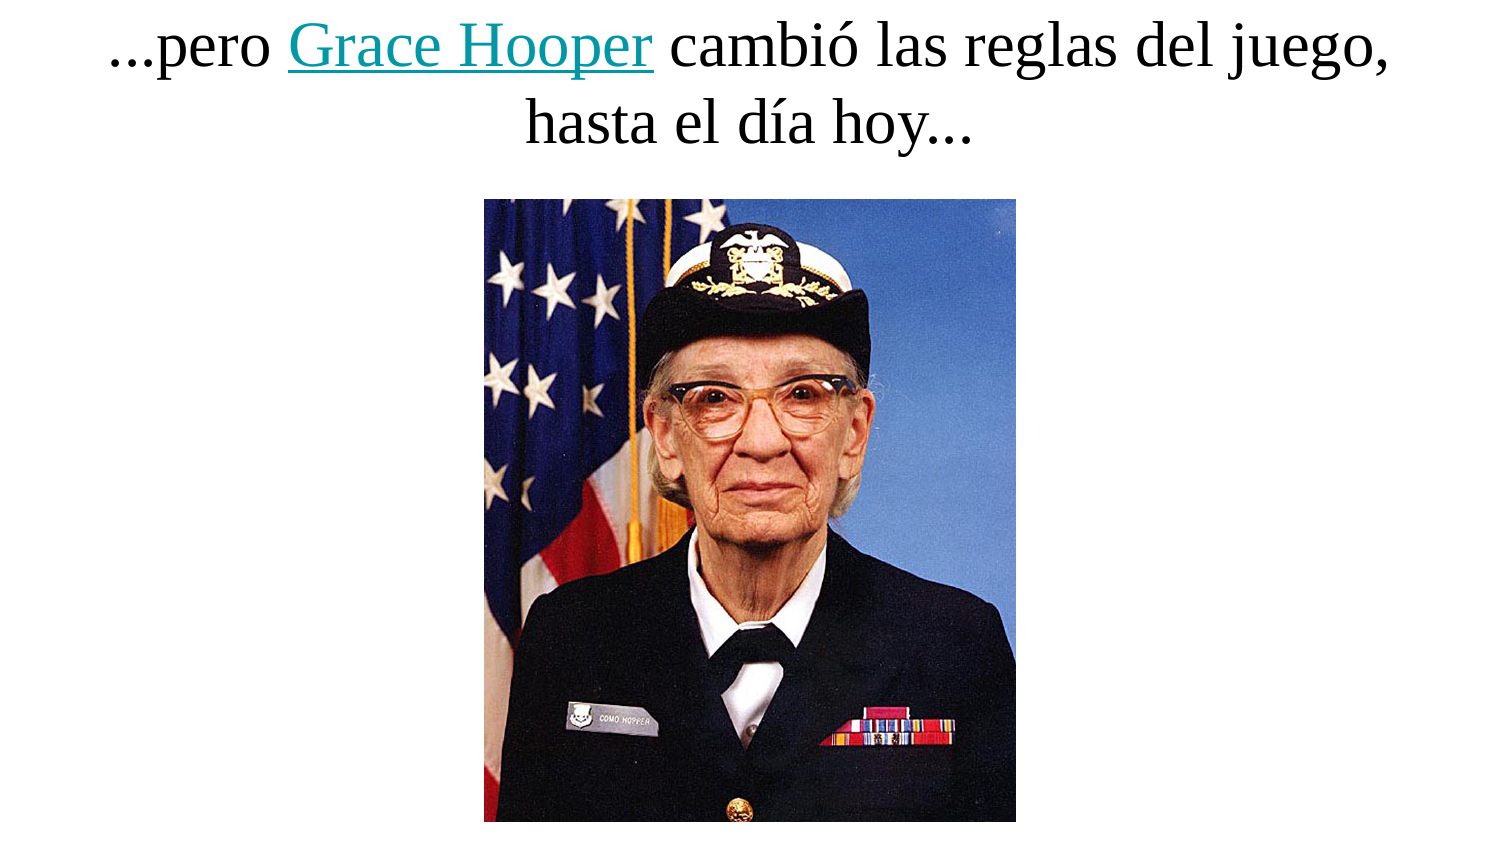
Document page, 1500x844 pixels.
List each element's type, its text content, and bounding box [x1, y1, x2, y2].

picture [484, 199, 1016, 822]
title ...pero Grace Hooper cambió las reglas del juego, hasta el día hoy... [67, 0, 1433, 172]
